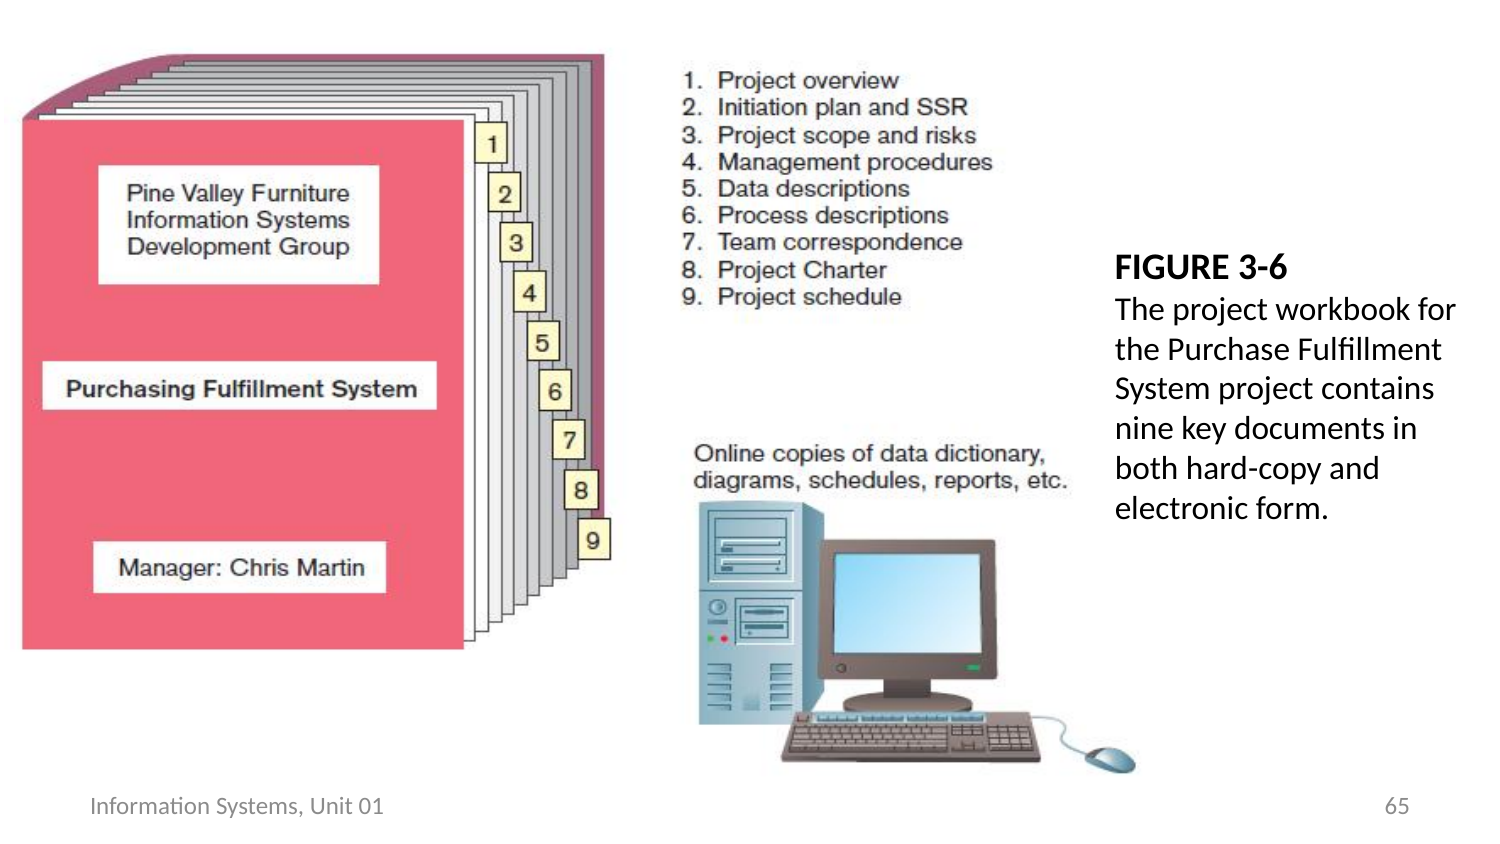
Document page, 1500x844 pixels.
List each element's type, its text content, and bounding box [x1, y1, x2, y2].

slide_number Information Systems, Unit 01 [75, 804, 425, 827]
picture [3, 22, 1163, 797]
slide_number 64 [1074, 782, 1425, 827]
text_box FIGURE 3-6 The project workbook for the Purchase Fulfillment System project contains nine key documents in both hard-copy and electronic form. [1167, 234, 1500, 534]
